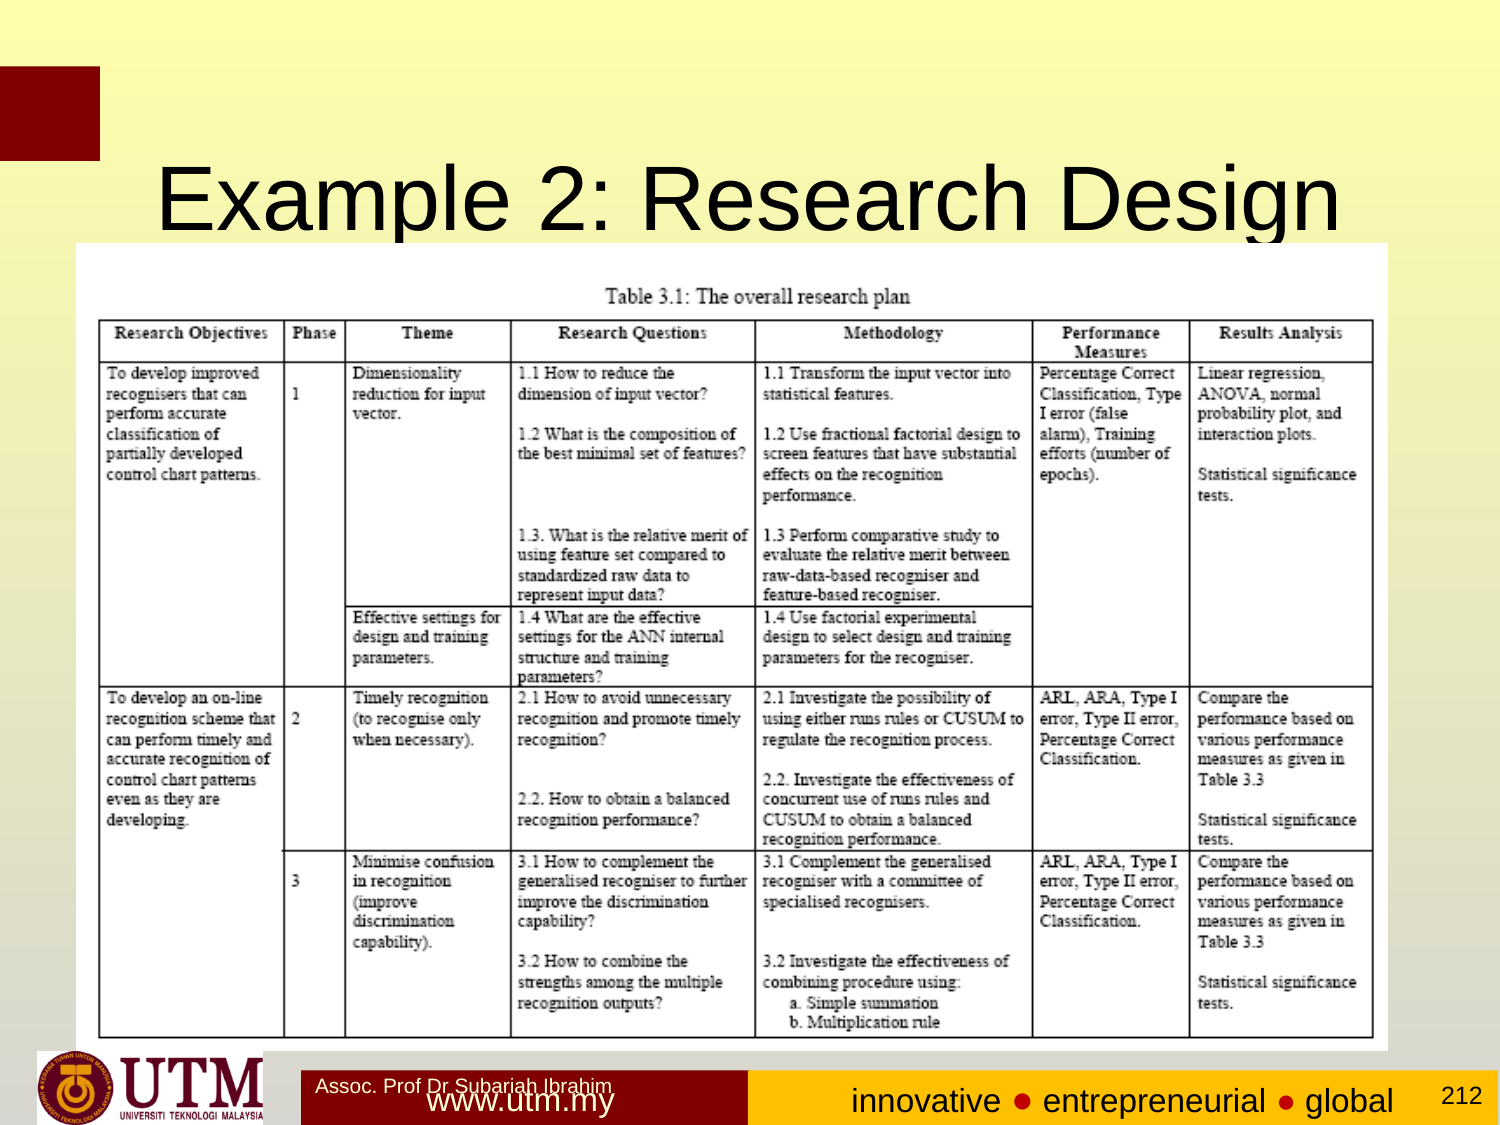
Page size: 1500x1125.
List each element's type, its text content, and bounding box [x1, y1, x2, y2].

slide_number Assoc. Prof Dr Subariah Ibrahim [300, 1065, 631, 1125]
picture [37, 243, 1389, 1125]
title Example 2: Research Design [112, 99, 1388, 242]
